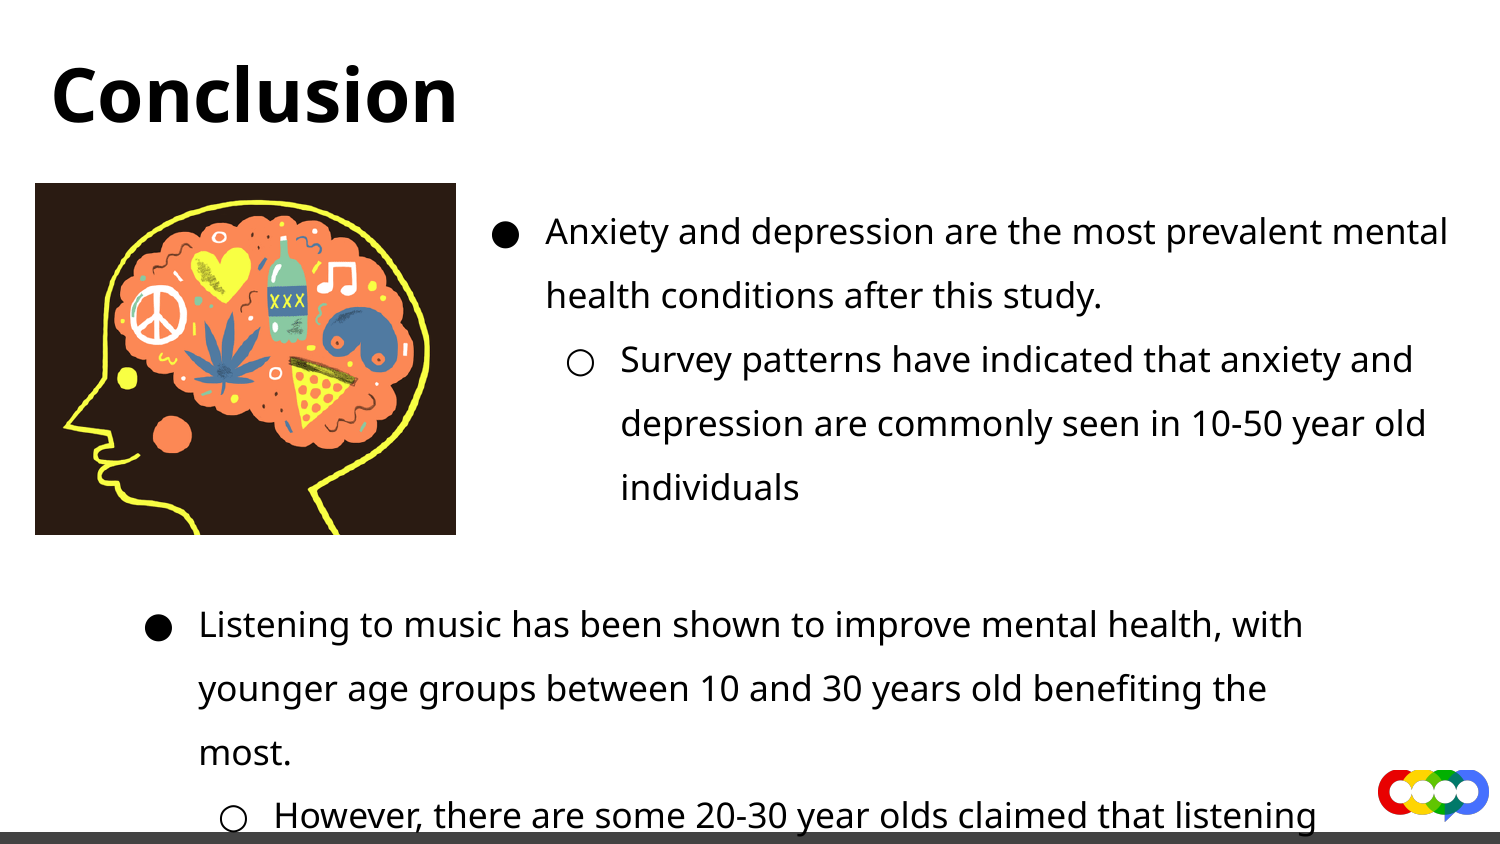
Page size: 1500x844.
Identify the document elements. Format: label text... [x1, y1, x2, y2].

title Conclusion [35, 11, 1386, 153]
picture [34, 183, 456, 535]
list Anxiety and depression are the most prevalent mental health conditions after this study. Survey patterns have indicated that anxiety and depression are commonly seen in 10-50 year old individuals [455, 173, 1482, 546]
picture [1378, 770, 1489, 822]
text_box Listening to music has been shown to improve mental health, with younger age groups between 10 and 30 years old benefiting the most. However, there are some 20-30 year olds claimed that listening to music had no effect on them. [108, 565, 1343, 844]
